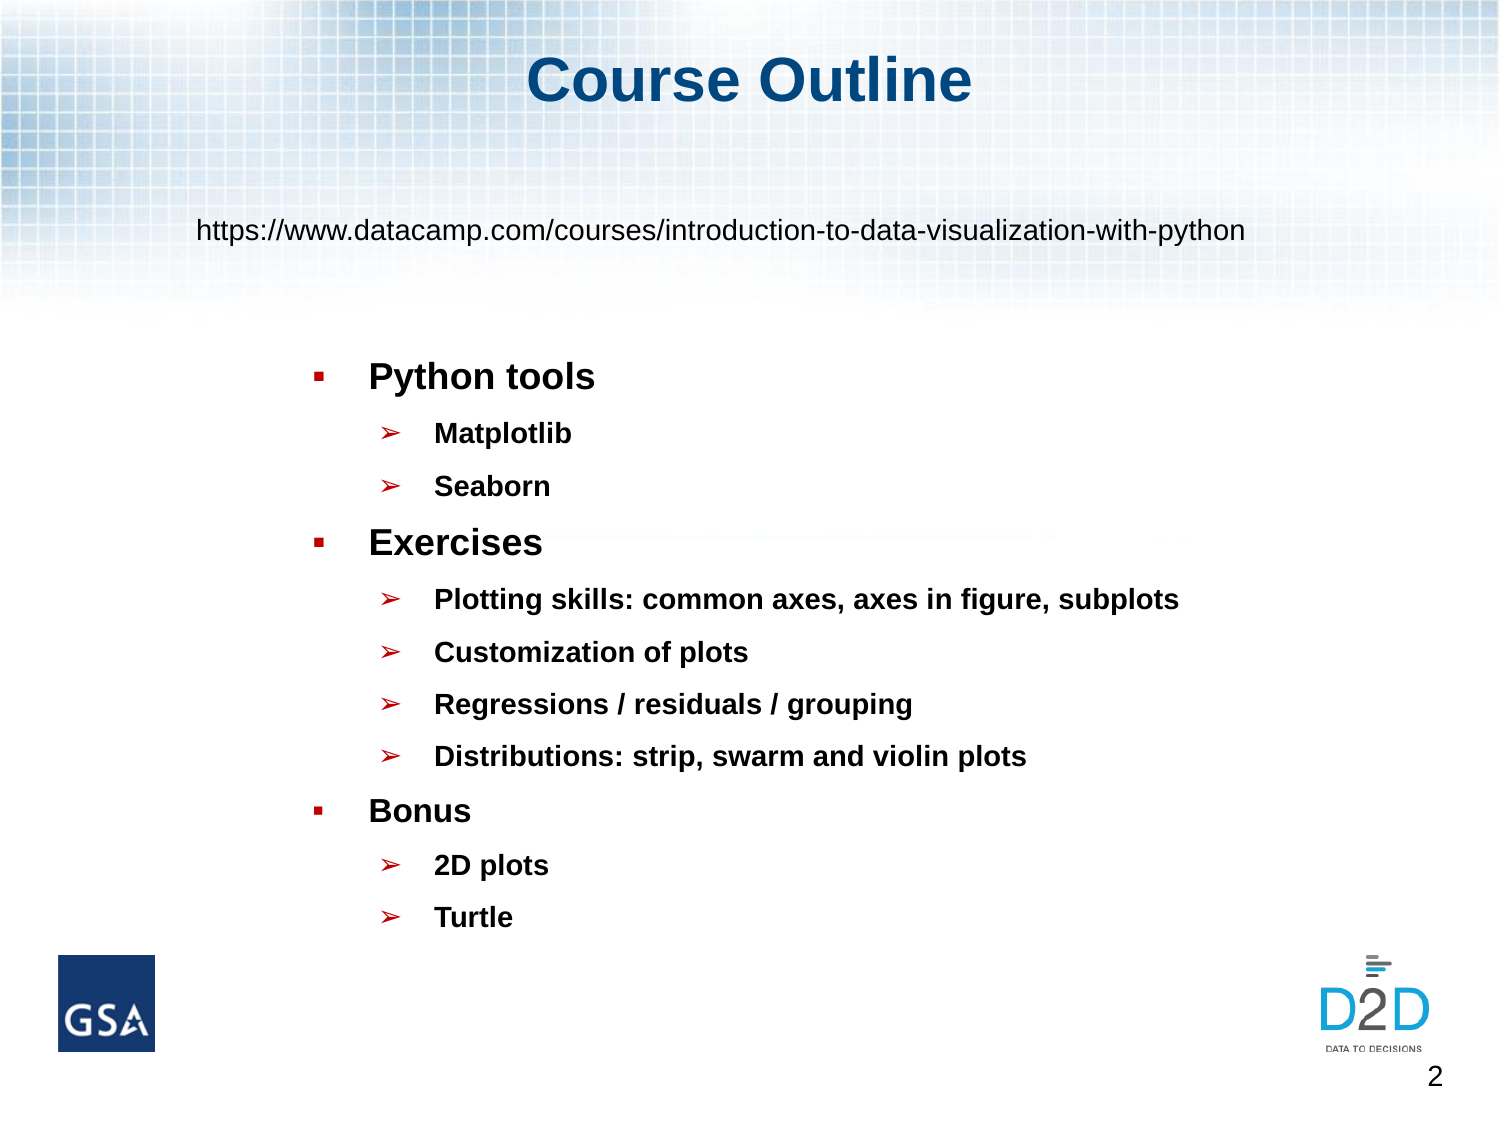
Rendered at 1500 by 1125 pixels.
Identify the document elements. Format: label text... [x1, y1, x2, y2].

text_box https://www.datacamp.com/courses/introduction-to-data-visualization-with-python [181, 203, 1319, 254]
picture [1310, 955, 1440, 1052]
list Python tools Matplotlib Seaborn Exercises Plotting skills: common axes, axes in figure, subplots Customization of plots Regressions / residuals / grouping Distributions: strip, swarm and violin plots Bonus 2D plots Turtle [278, 350, 1324, 950]
picture [58, 955, 155, 1052]
title Course Outline [75, 31, 1425, 207]
picture [0, 0, 1500, 539]
slide_number 2 [1412, 1012, 1500, 1100]
